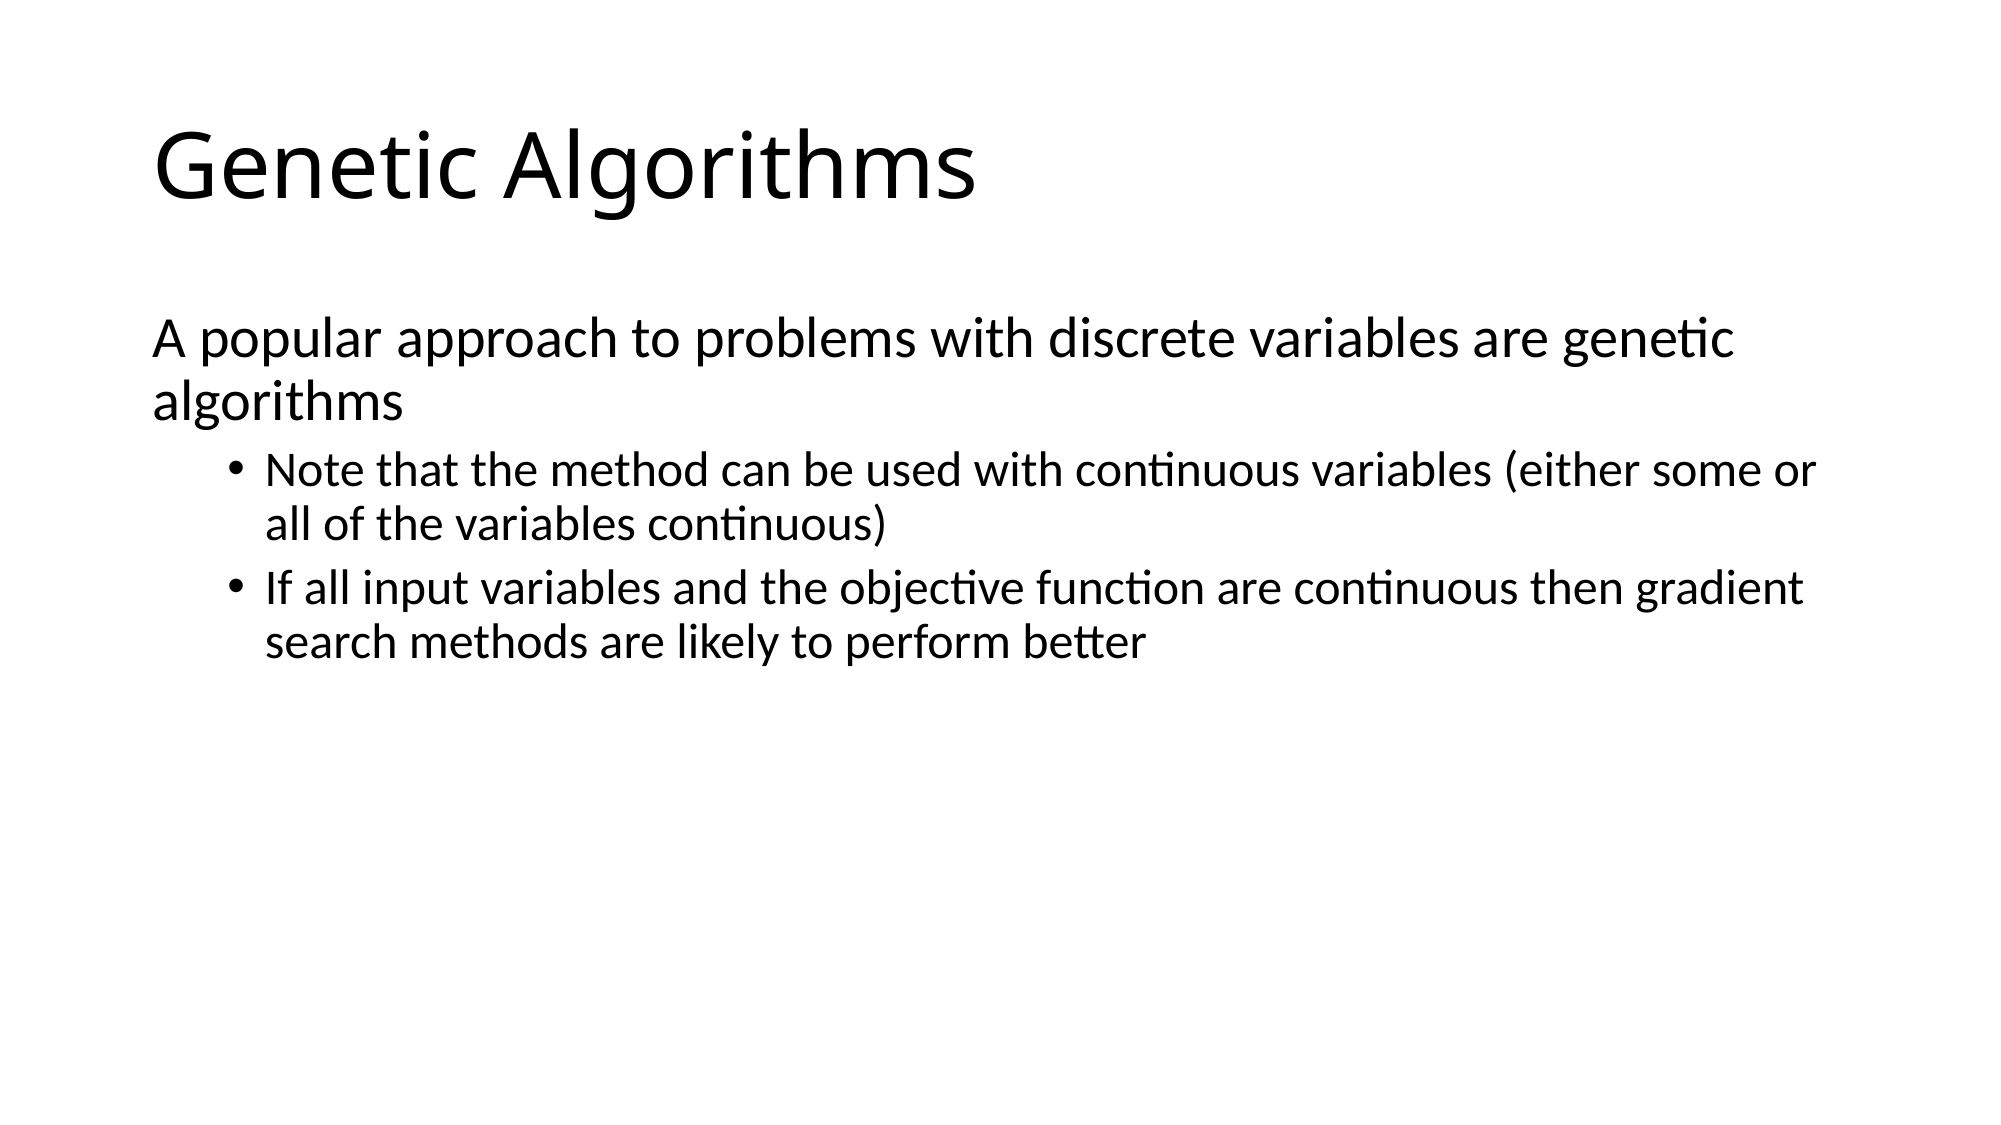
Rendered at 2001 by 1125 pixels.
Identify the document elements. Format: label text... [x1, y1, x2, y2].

title Genetic Algorithms [137, 59, 1863, 278]
list A popular approach to problems with discrete variables are genetic algorithms Note that the method can be used with continuous variables (either some or all of the variables continuous) If all input variables and the objective function are continuous then gradient search methods are likely to perform better [137, 299, 1863, 1066]
